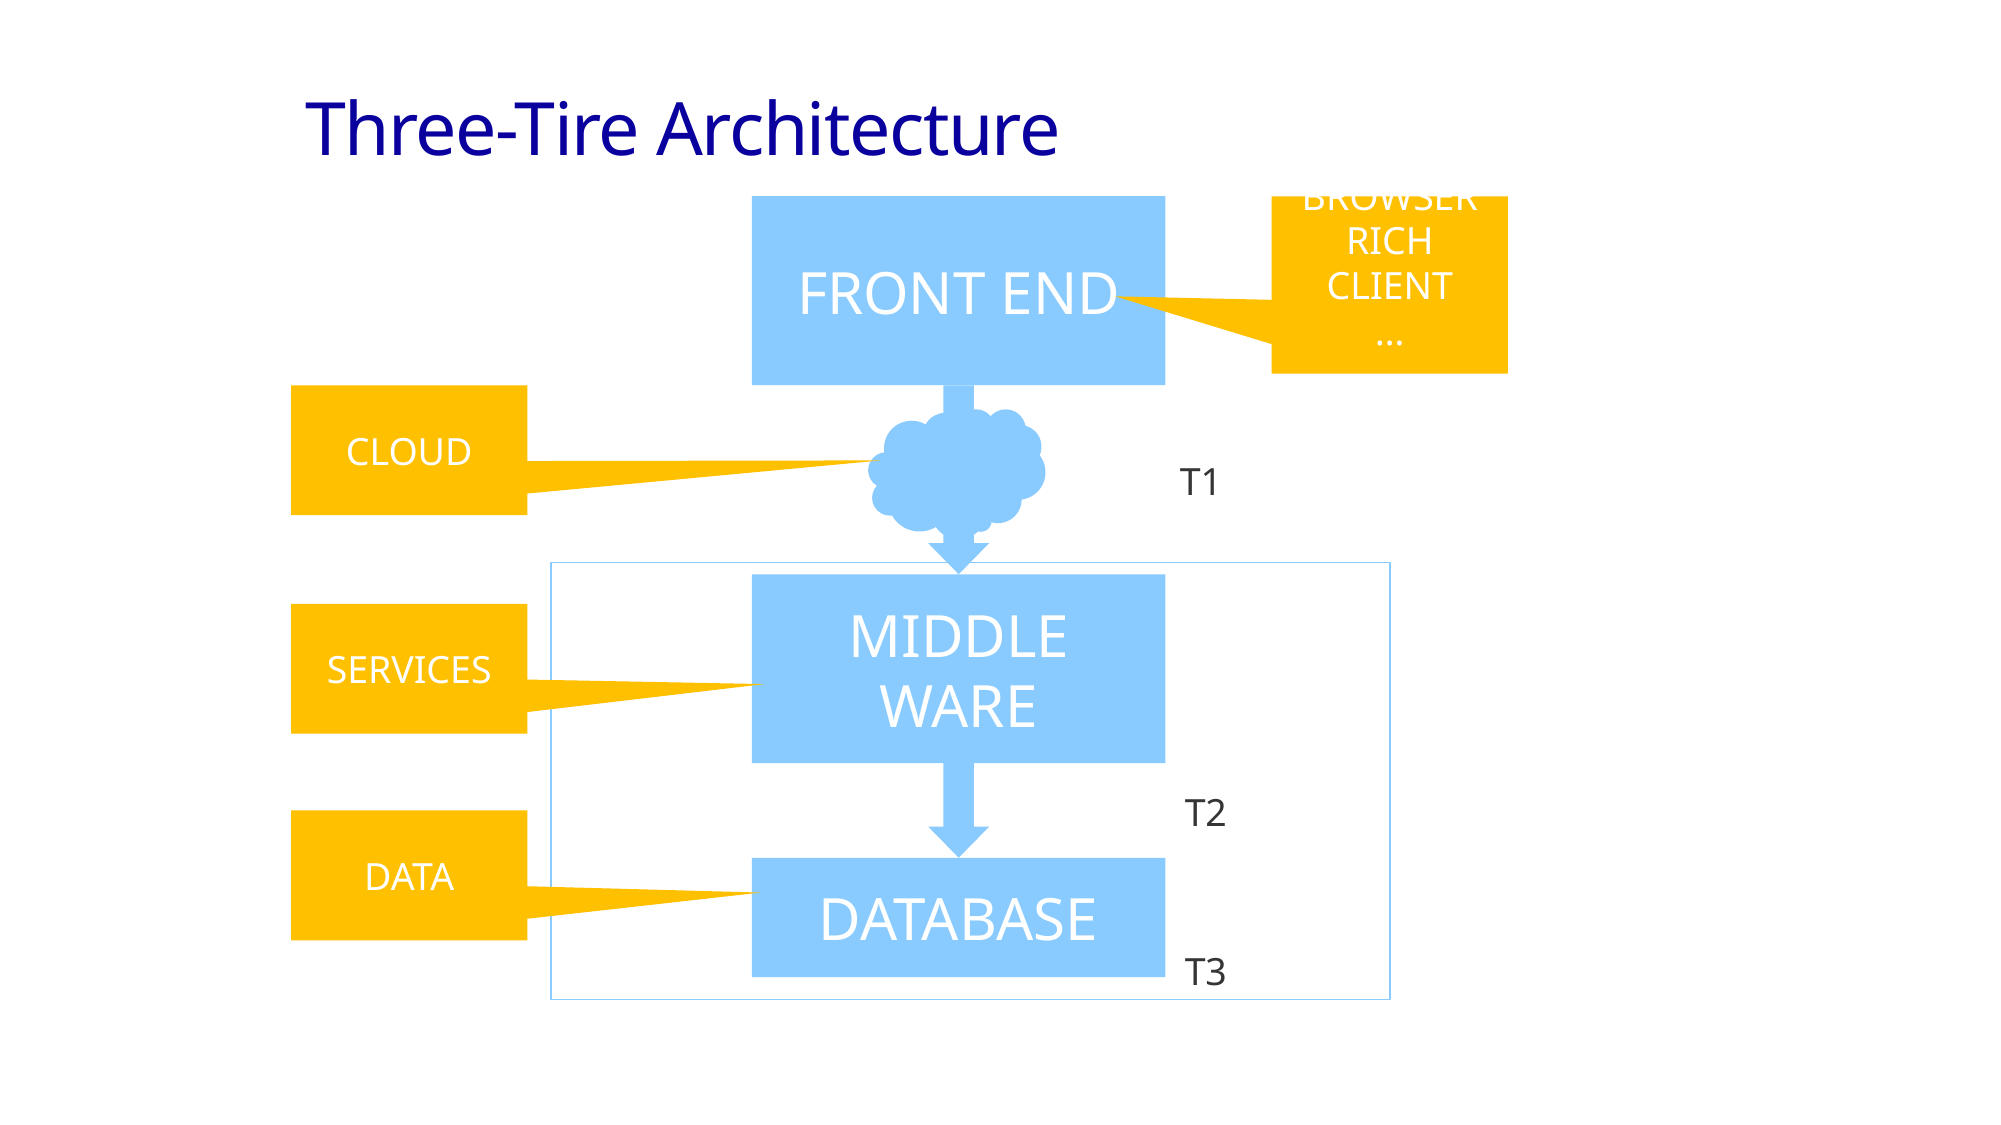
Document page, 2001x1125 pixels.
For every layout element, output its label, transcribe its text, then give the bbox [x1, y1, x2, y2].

text_box FRONT END [751, 195, 1166, 386]
text_box T1 [1165, 450, 1272, 510]
text_box CLOUD [290, 384, 882, 517]
text_box DATABASE [751, 857, 1166, 978]
text_box [927, 384, 991, 576]
text_box T3 [1170, 940, 1277, 1001]
text_box SERVICES [290, 602, 766, 735]
text_box T2 [1170, 781, 1277, 842]
text_box [550, 562, 1391, 1000]
text_box [867, 412, 942, 535]
text_box MIDDLE WARE [751, 573, 1166, 764]
title Three-Tire Architecture [281, 77, 1575, 185]
text_box [927, 762, 991, 859]
text_box DATA [290, 809, 762, 942]
text_box [975, 408, 1047, 536]
text_box BROWSER RICH CLIENT … [1114, 195, 1509, 375]
